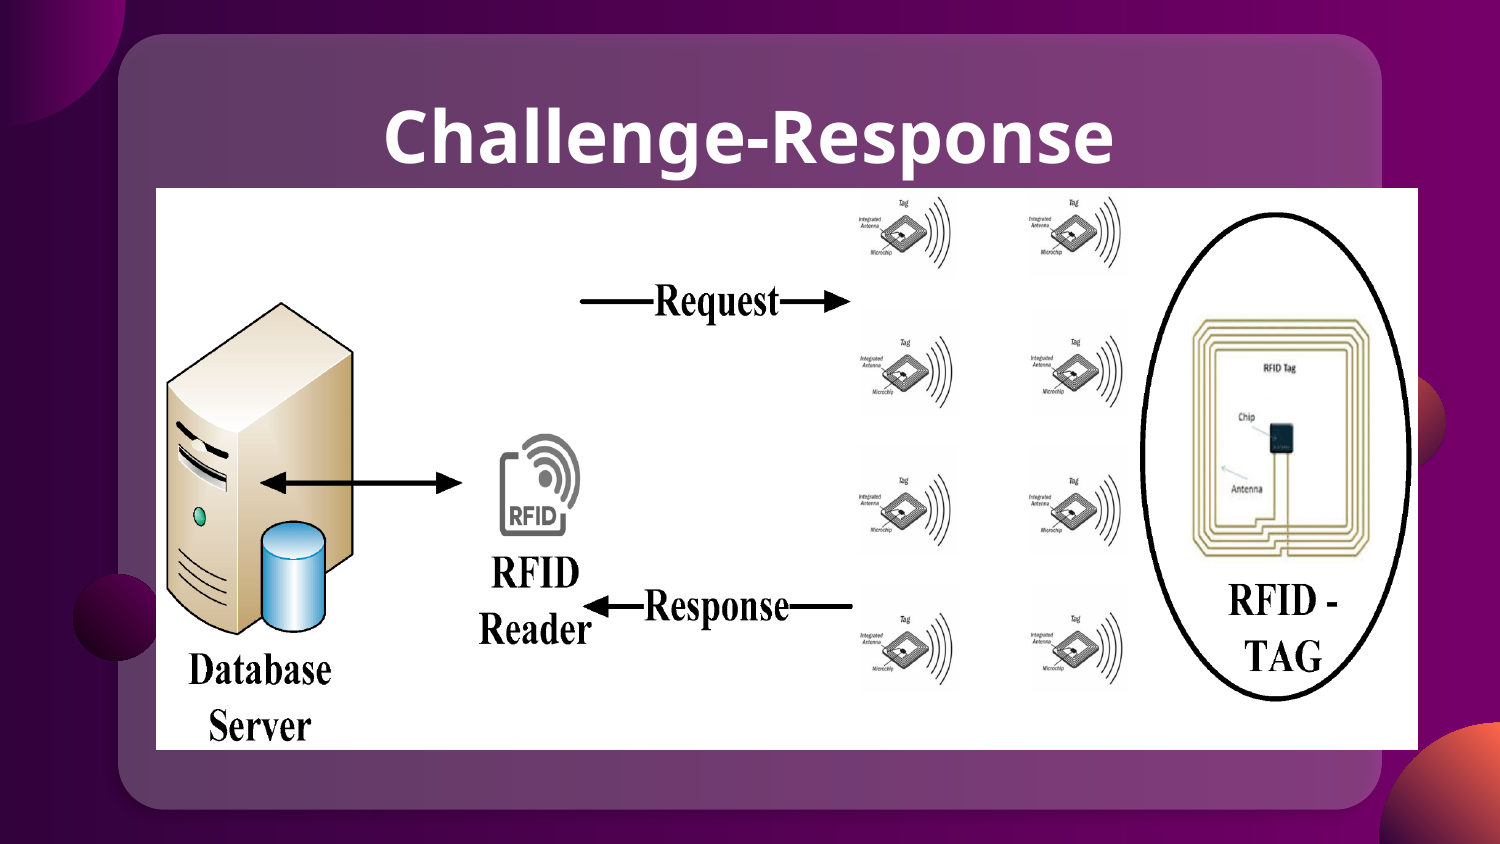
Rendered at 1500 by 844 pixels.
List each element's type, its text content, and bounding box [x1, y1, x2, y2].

title Challenge-Response [118, 67, 1382, 201]
picture [156, 188, 1419, 750]
